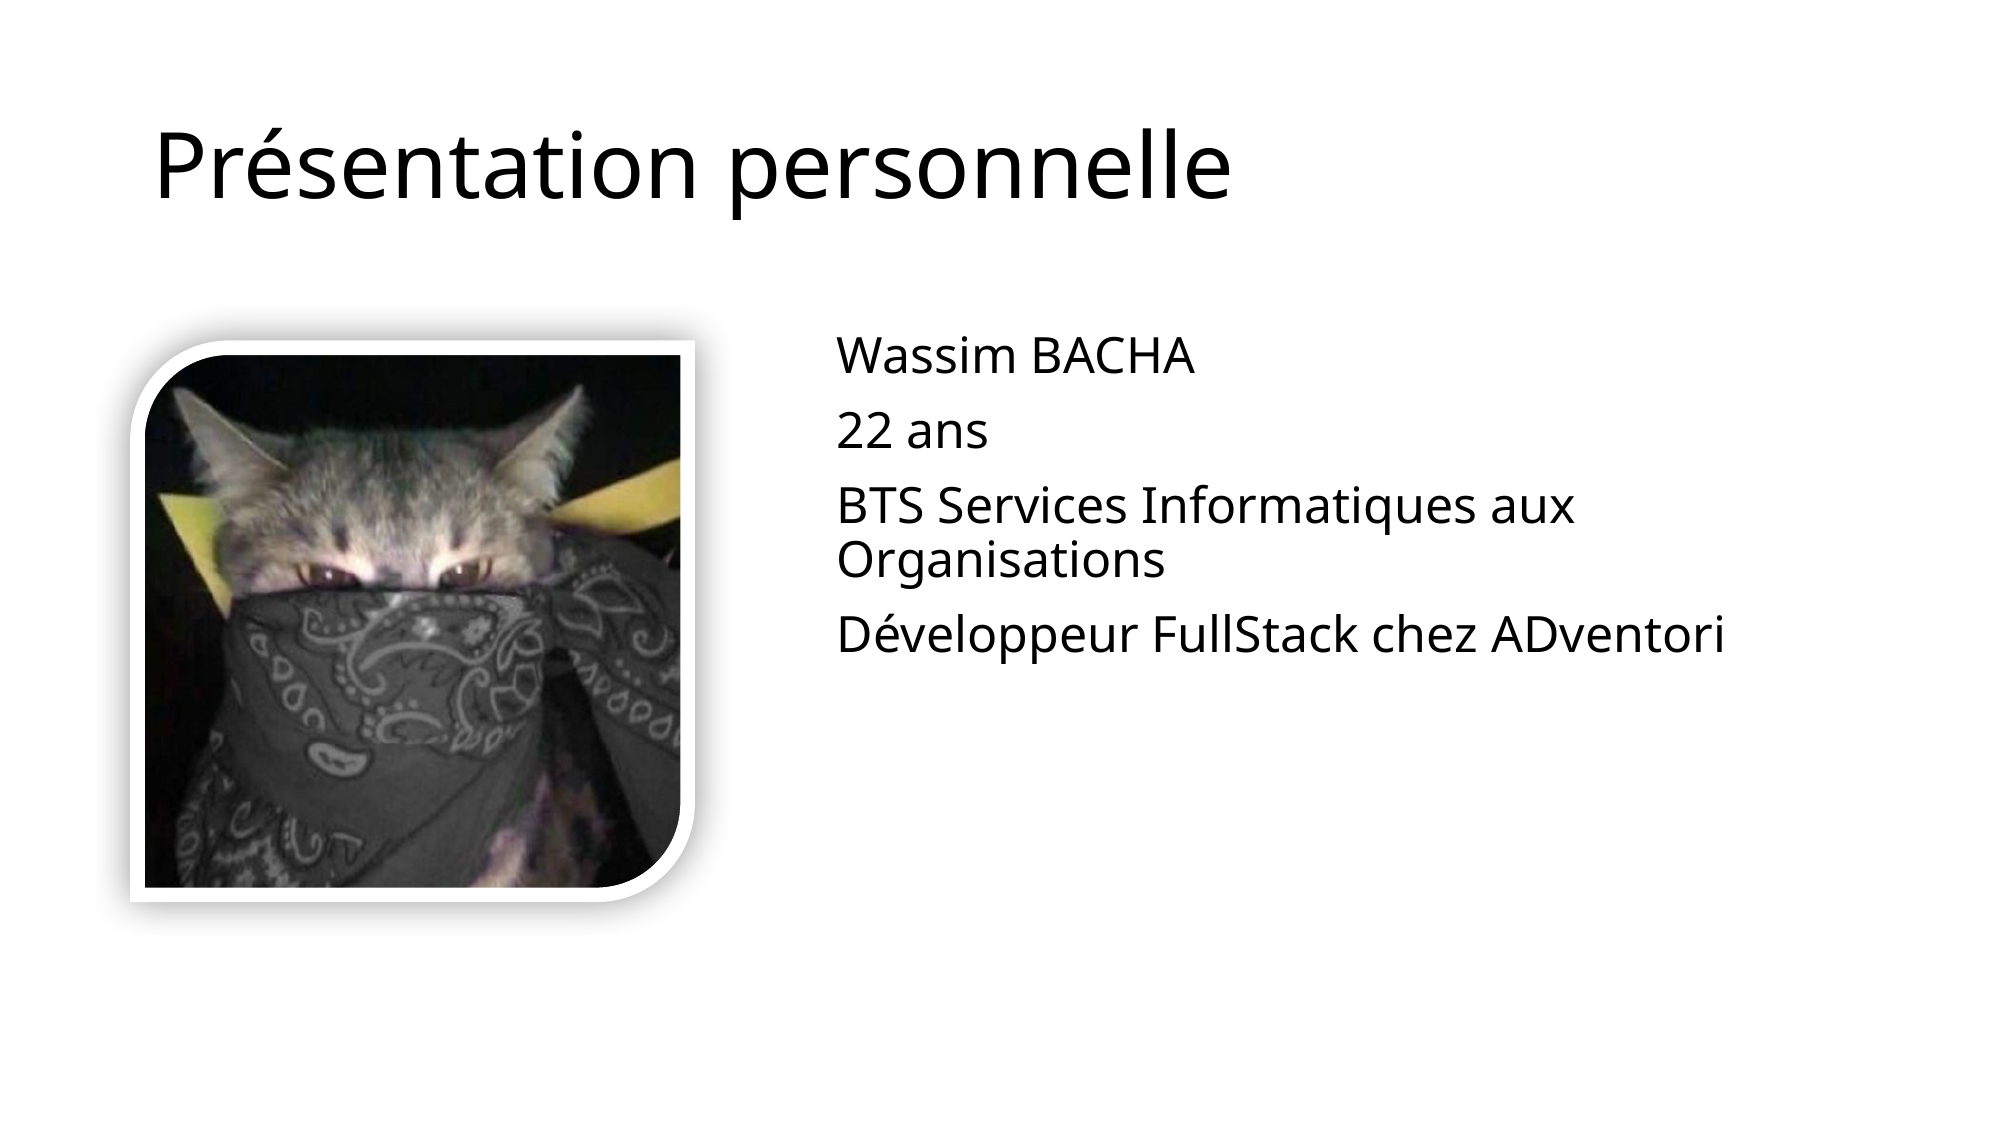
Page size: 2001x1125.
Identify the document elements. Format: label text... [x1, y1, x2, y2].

picture [136, 347, 689, 896]
list Wassim BACHA 22 ans BTS Services Informatiques aux Organisations Développeur FullStack chez ADventori [821, 323, 1858, 920]
title Présentation personnelle [137, 59, 1863, 278]
